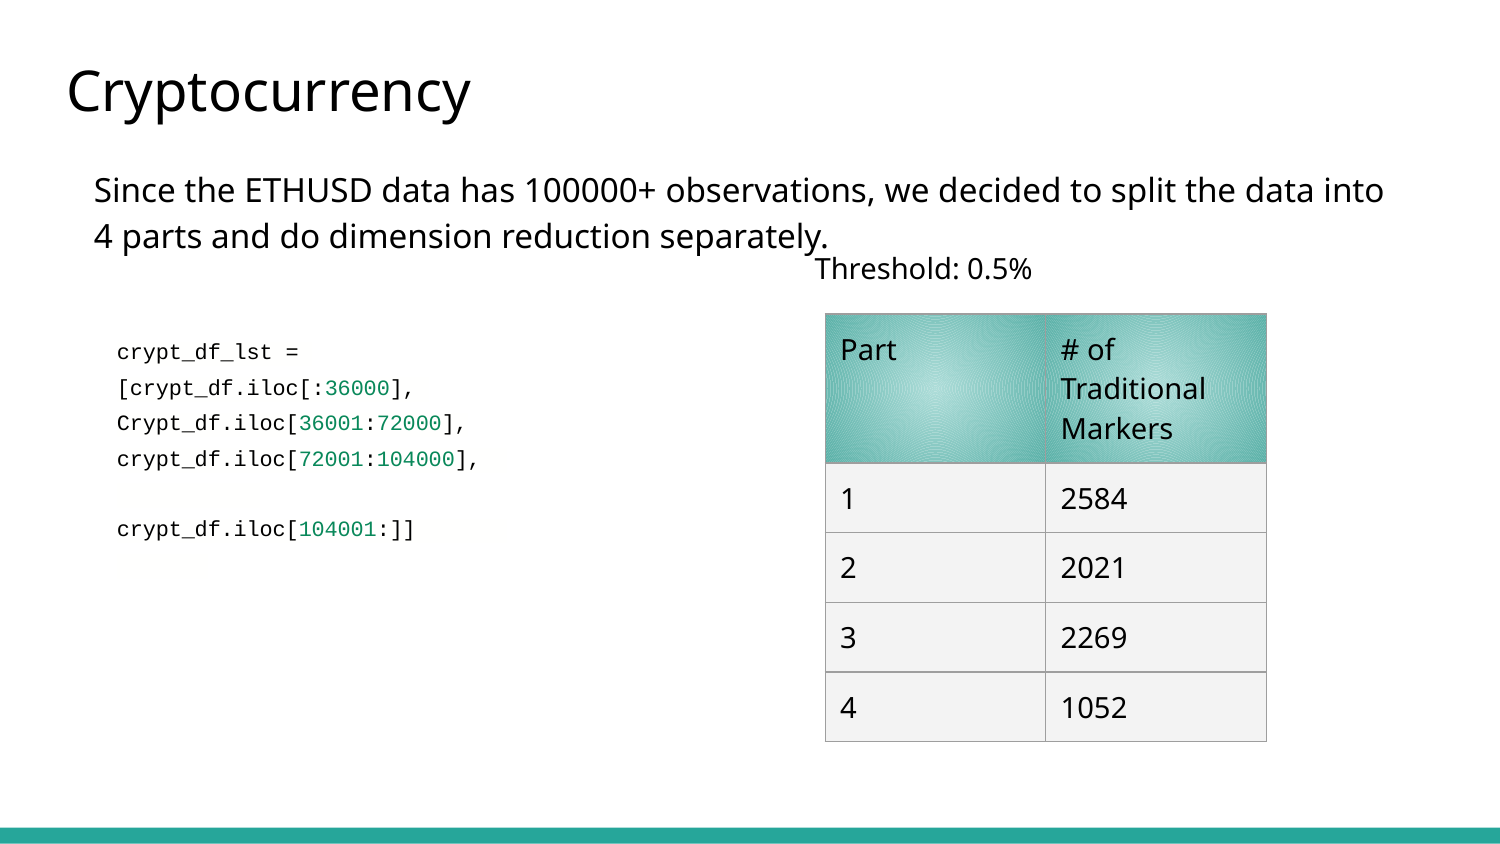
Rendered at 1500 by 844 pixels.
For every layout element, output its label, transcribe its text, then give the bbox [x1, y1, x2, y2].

table_cell 3 [826, 603, 1045, 671]
table_cell 1 [826, 464, 1045, 532]
table_cell 2269 [1046, 603, 1266, 671]
text_box crypt_df_lst = [crypt_df.iloc[:36000], Crypt_df.iloc[36001:72000], crypt_df.iloc[72001:104000], crypt_df.iloc[104001:]] [101, 313, 529, 548]
table_cell 4 [826, 673, 1045, 741]
table_cell 1052 [1046, 673, 1266, 741]
table_cell 2021 [1046, 533, 1266, 602]
table_header Part [826, 315, 1045, 462]
table_cell 2 [826, 533, 1045, 602]
list Since the ETHUSD data has 100000+ observations, we decided to split the data into 4 parts and do dimension reduction separately. [78, 148, 1410, 750]
table_header # of Traditional Markers [1046, 315, 1266, 462]
title Cryptocurrency [51, 40, 1449, 141]
text_box Threshold: 0.5% [799, 235, 1292, 728]
table_cell 2584 [1046, 464, 1266, 532]
